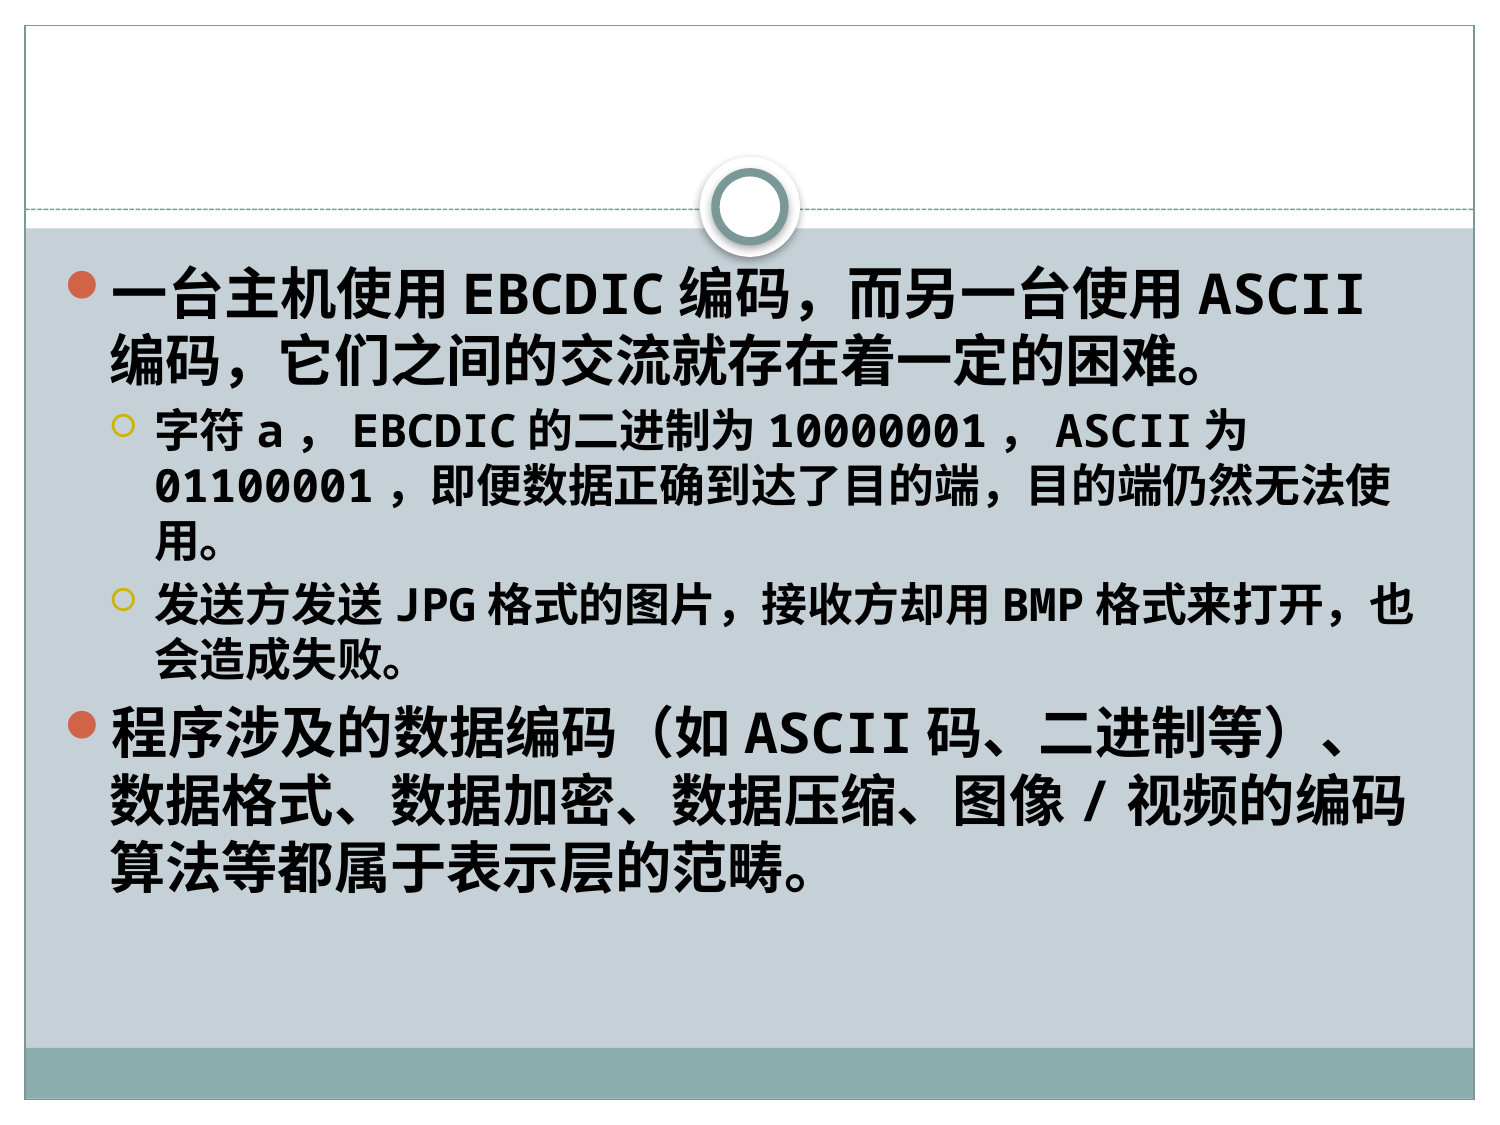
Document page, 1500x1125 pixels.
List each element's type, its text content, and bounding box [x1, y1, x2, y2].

list 一台主机使用EBCDIC编码，而另一台使用ASCII编码，它们之间的交流就存在着一定的困难。 字符a，EBCDIC的二进制为10000001，ASCII为01100001，即便数据正确到达了目的端，目的端仍然无法使用。 发送方发送JPG格式的图片，接收方却用BMP格式来打开，也会造成失败。 程序涉及的数据编码（如ASCII码、二进制等）、数据格式、数据加密、数据压缩、图像/视频的编码算法等都属于表示层的范畴。 [49, 250, 1445, 1001]
